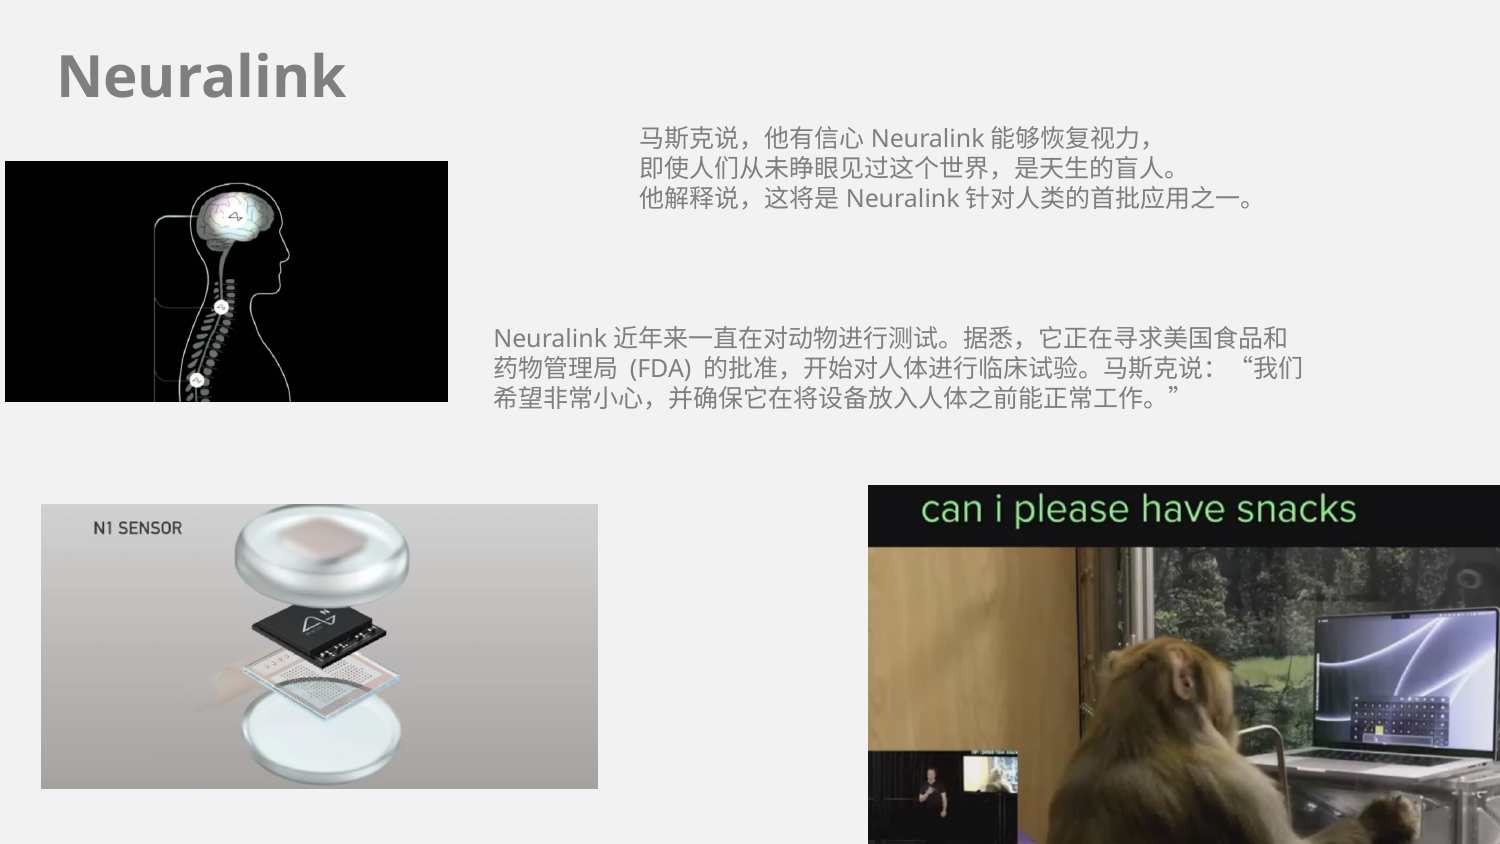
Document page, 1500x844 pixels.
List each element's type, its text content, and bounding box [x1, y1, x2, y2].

picture [868, 485, 1500, 844]
text_box 马斯克说，他有信心Neuralink能够恢复视力， 即使人们从未睁眼见过这个世界，是天生的盲人。 他解释说，这将是Neuralink针对人类的首批应用之一。 [625, 114, 1281, 220]
picture [5, 161, 448, 402]
text_box Neuralink [41, 32, 1424, 117]
text_box Neuralink近年来一直在对动物进行测试。据悉，它正在寻求美国食品和 药物管理局 (FDA) 的批准，开始对人体进行临床试验。马斯克说：“我们 希望非常小心，并确保它在将设备放入人体之前能正常工作。” [478, 315, 1319, 421]
picture [41, 504, 598, 789]
